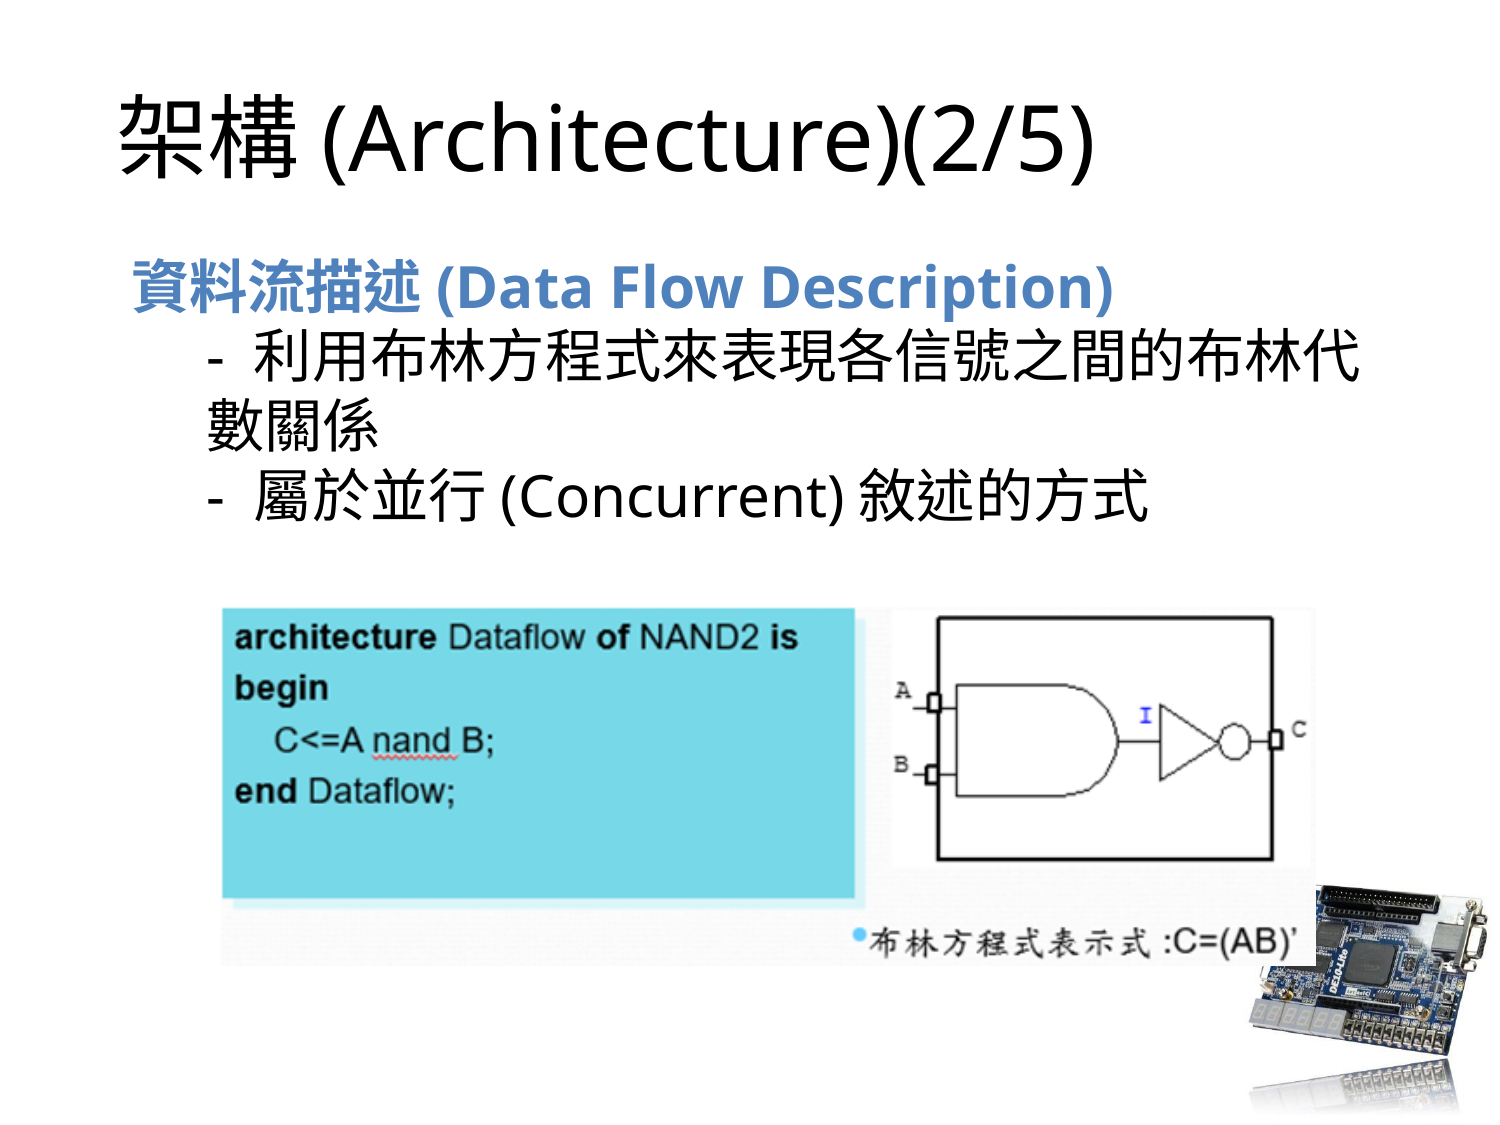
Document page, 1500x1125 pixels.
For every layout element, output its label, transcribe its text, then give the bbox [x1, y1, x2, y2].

title 架構(Architecture)(2/5) [116, 79, 1384, 194]
picture [1244, 877, 1497, 1125]
list 資料流描述(Data Flow Description) - 利用布林方程式來表現各信號之間的布林代數關係 - 屬於並行(Concurrent)敘述的方式 [116, 242, 1421, 1004]
picture [220, 607, 1316, 966]
